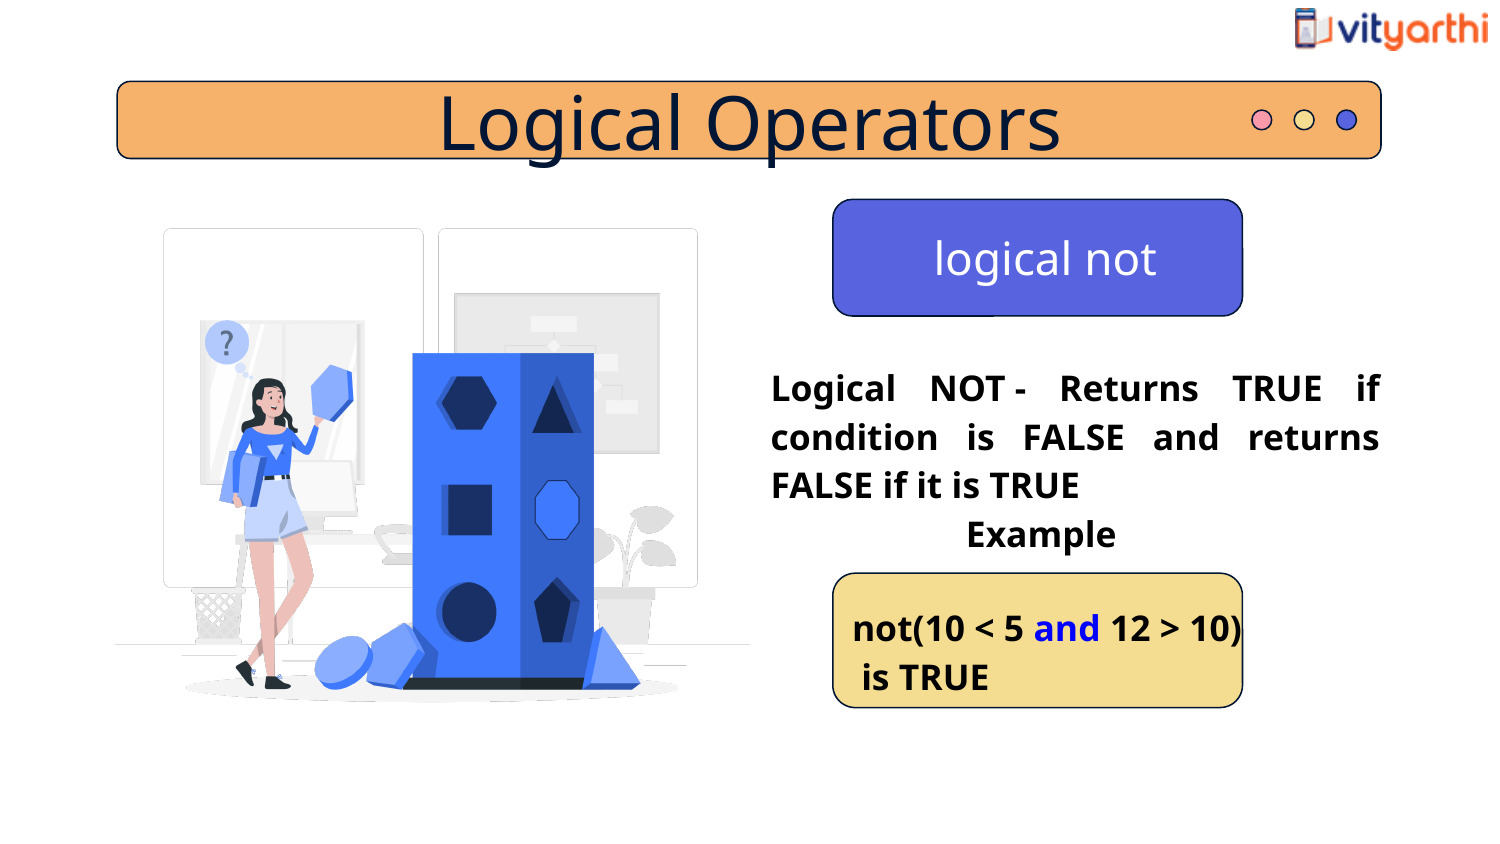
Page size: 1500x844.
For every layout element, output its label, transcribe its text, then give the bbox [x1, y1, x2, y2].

text_box Logical NOT - Returns TRUE if condition is FALSE and returns FALSE if it is TRUE Example [770, 356, 1381, 558]
text_box logical not [872, 210, 1206, 305]
picture [114, 158, 751, 794]
text_box not(10 < 5 and 12 > 10) is TRUE [852, 585, 1243, 703]
text_box [832, 199, 1243, 317]
text_box [1276, 81, 1382, 159]
picture [1295, 8, 1488, 51]
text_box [1251, 109, 1357, 131]
text_box [117, 81, 223, 156]
text_box [832, 573, 1240, 708]
text_box Logical Operators [223, 72, 1276, 167]
